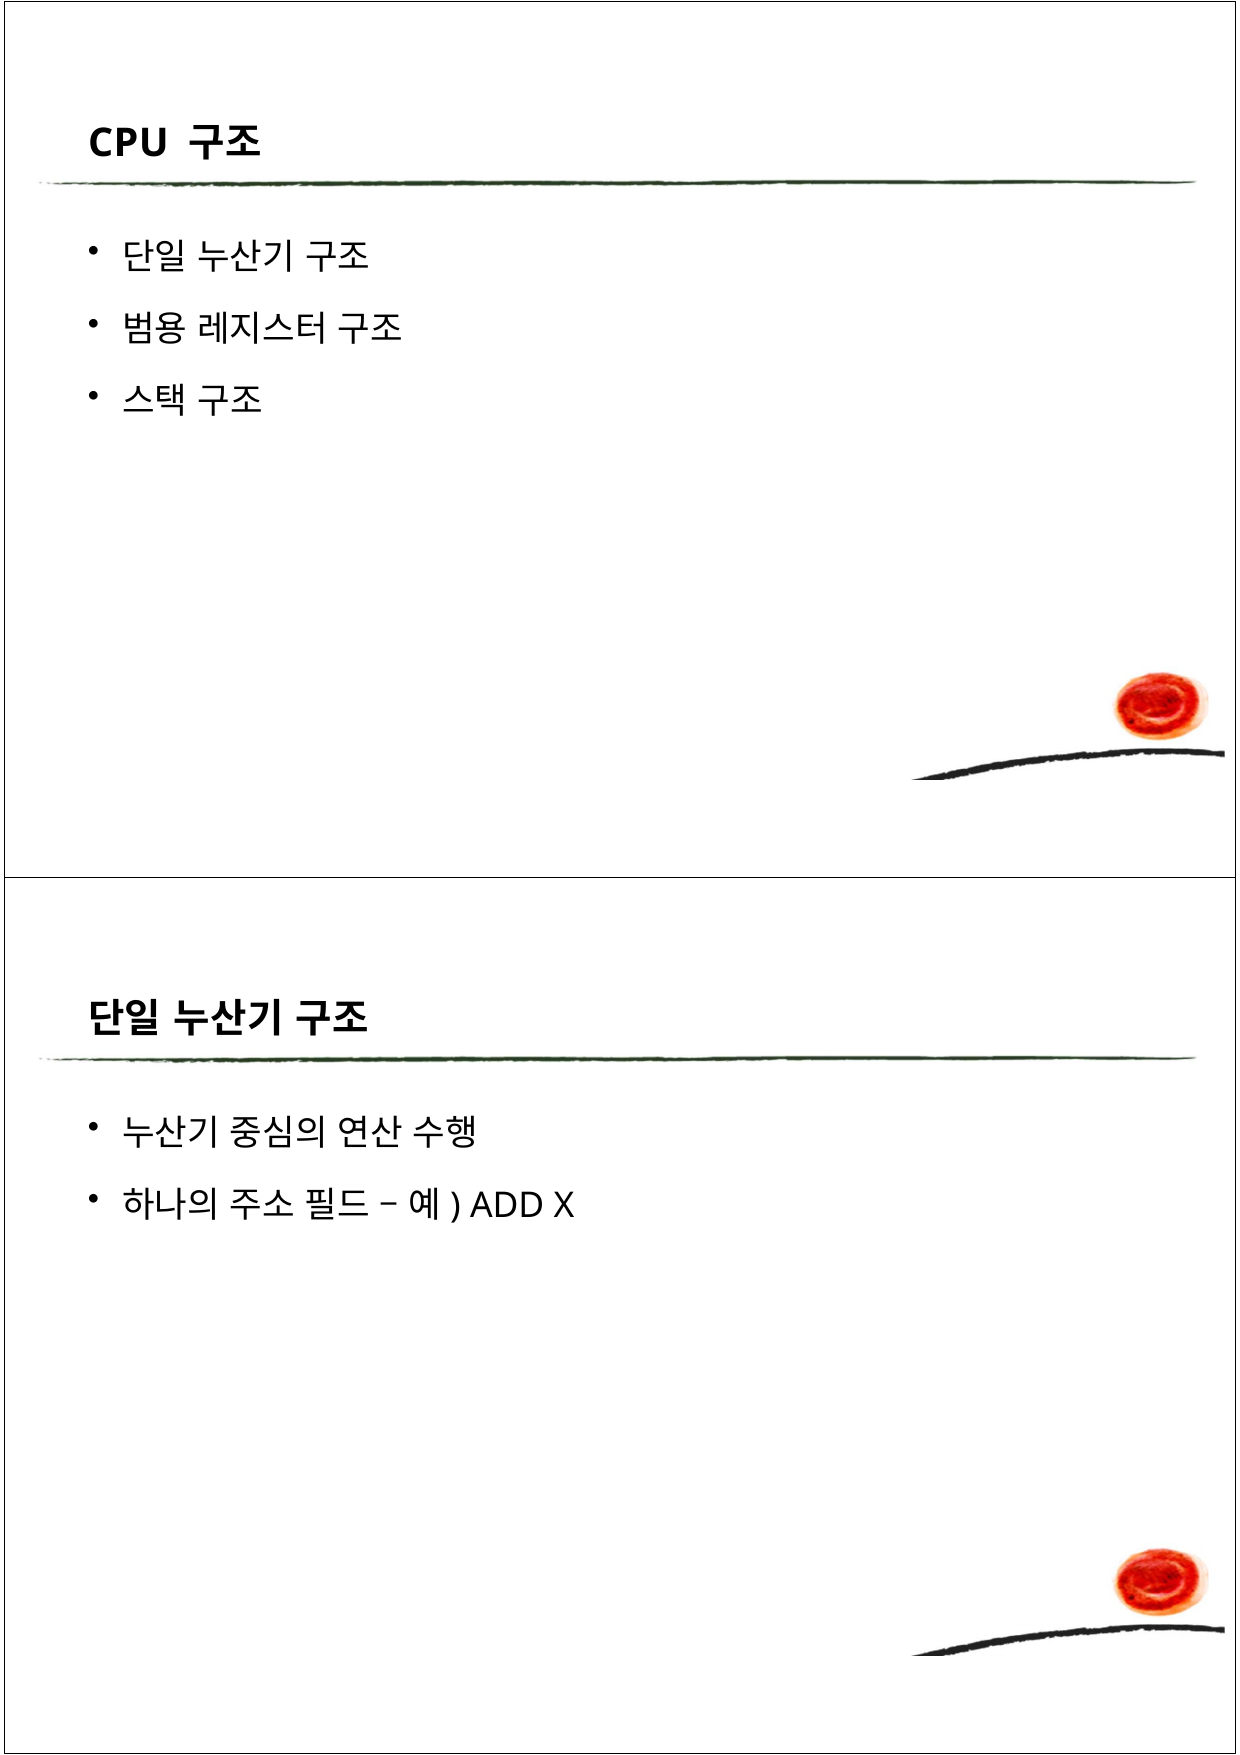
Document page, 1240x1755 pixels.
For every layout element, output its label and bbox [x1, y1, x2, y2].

text_box [4, 877, 1236, 1753]
text_box [4, 1, 1236, 877]
